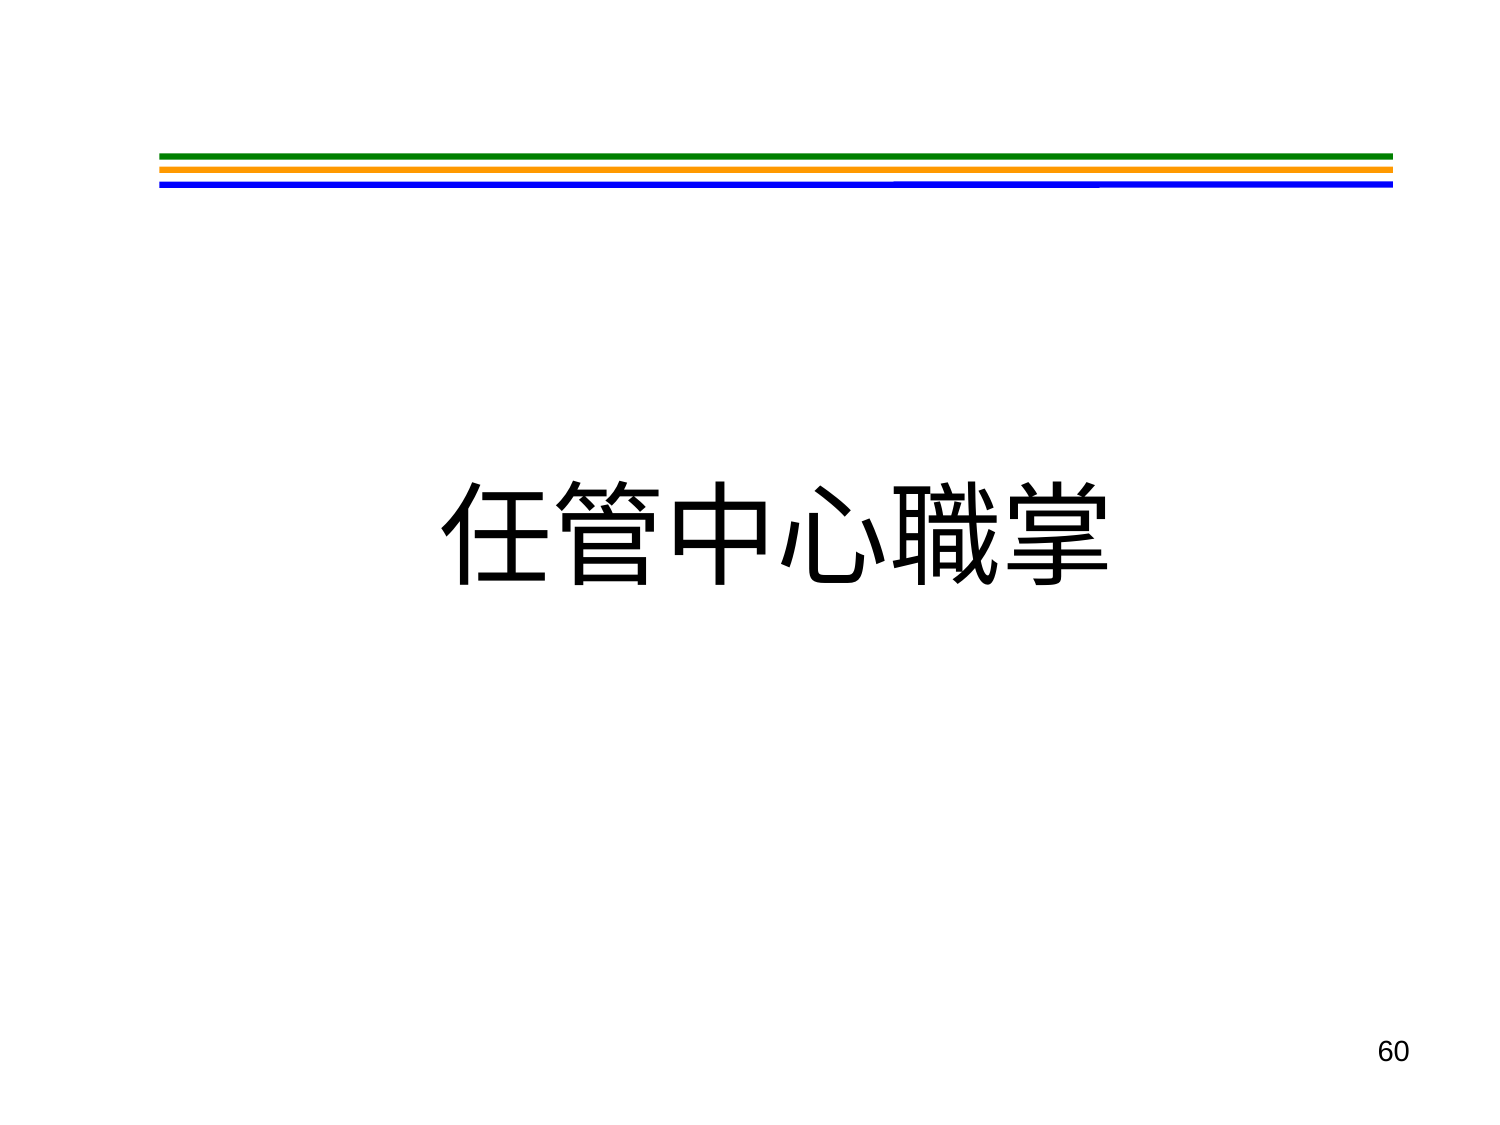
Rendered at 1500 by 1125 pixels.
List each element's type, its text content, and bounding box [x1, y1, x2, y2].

text_box 任管中心職掌 [76, 456, 1477, 606]
slide_number 60 [1074, 1024, 1426, 1103]
